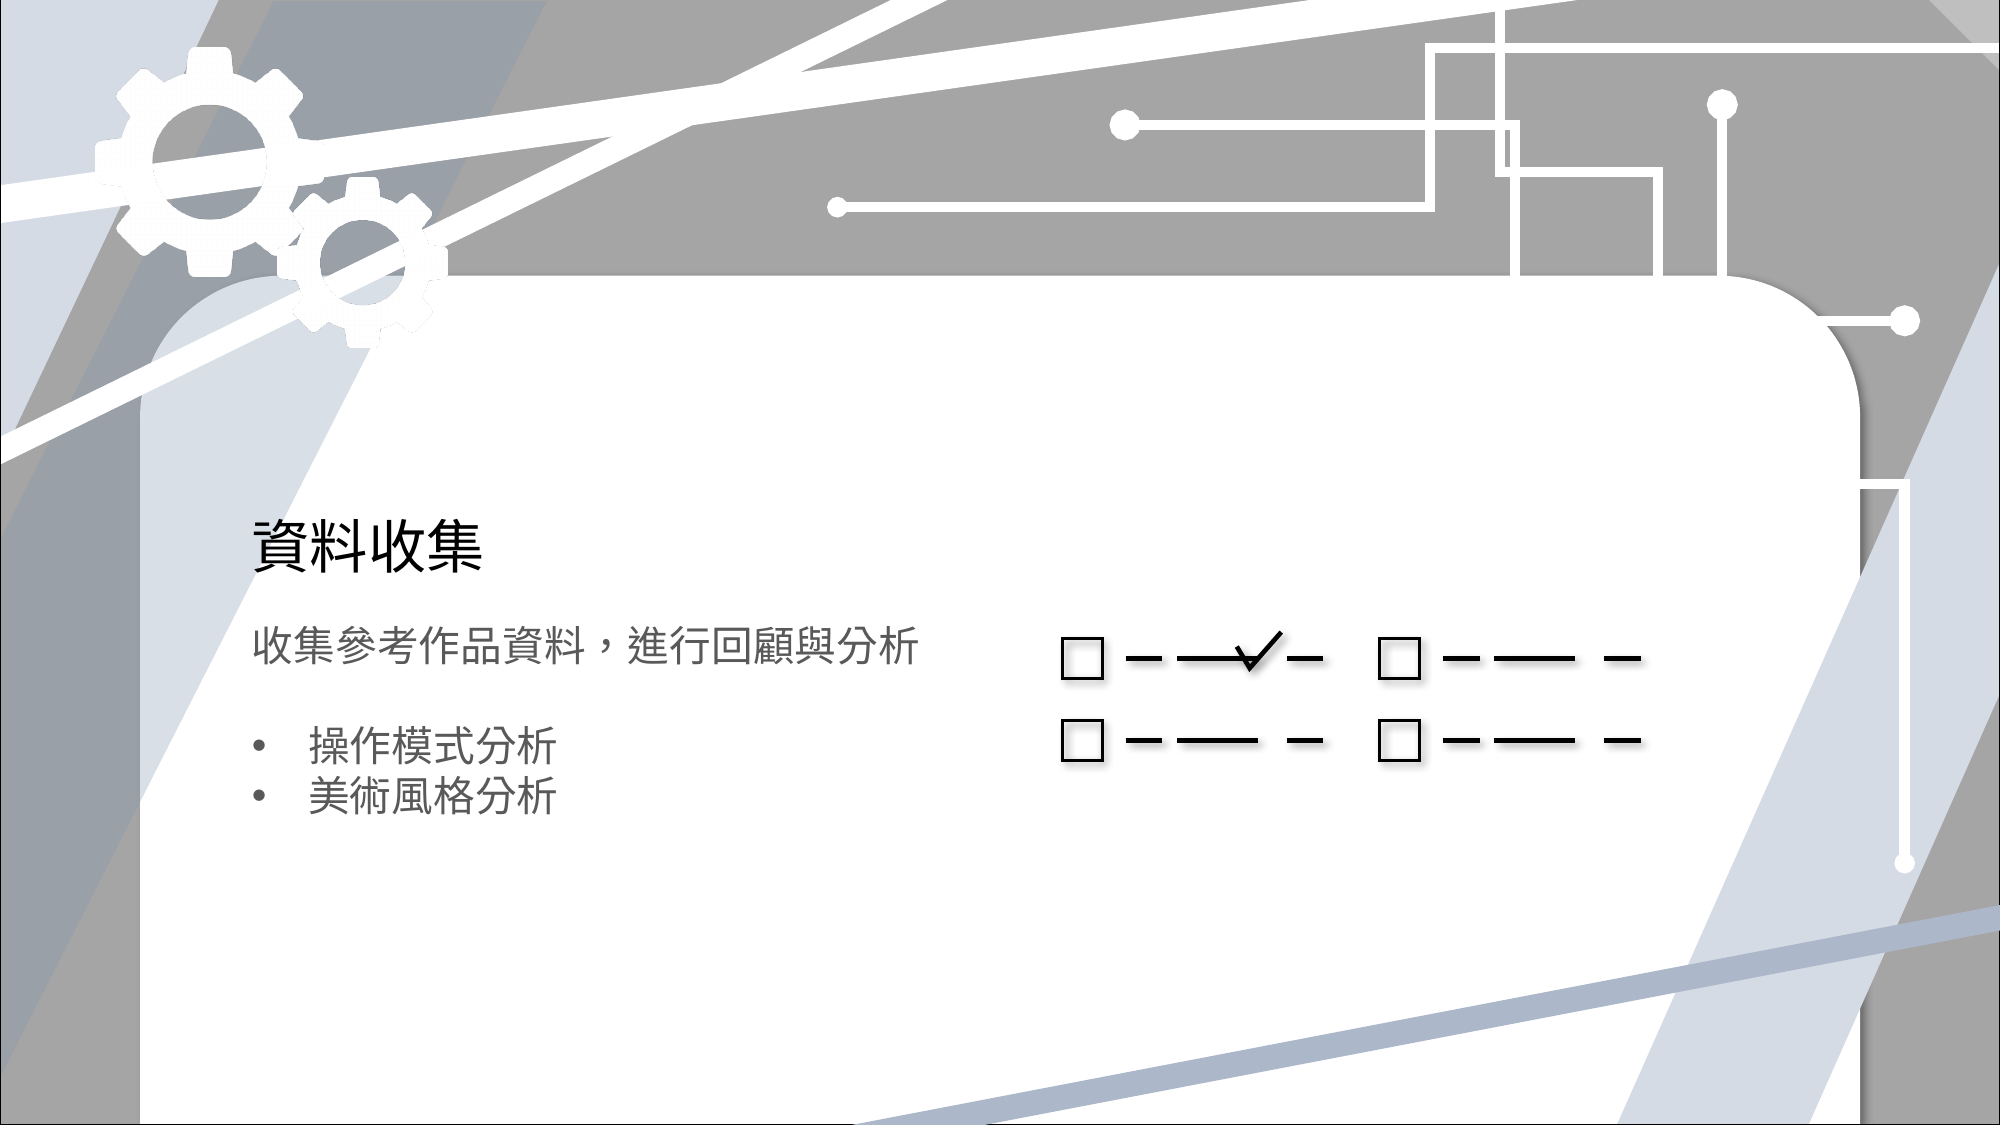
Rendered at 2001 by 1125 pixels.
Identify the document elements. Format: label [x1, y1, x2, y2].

picture [95, 47, 448, 348]
text_box [1434, 392, 2000, 576]
text_box [0, 0, 1627, 208]
text_box [1633, 0, 2000, 46]
text_box [0, 219, 973, 461]
text_box [0, 215, 2000, 1125]
text_box [1379, 638, 1641, 761]
text_box [787, 913, 2000, 1125]
text_box [1062, 638, 1324, 761]
text_box [1633, 47, 2000, 208]
text_box [1124, 215, 1905, 321]
text_box [0, 469, 547, 1078]
